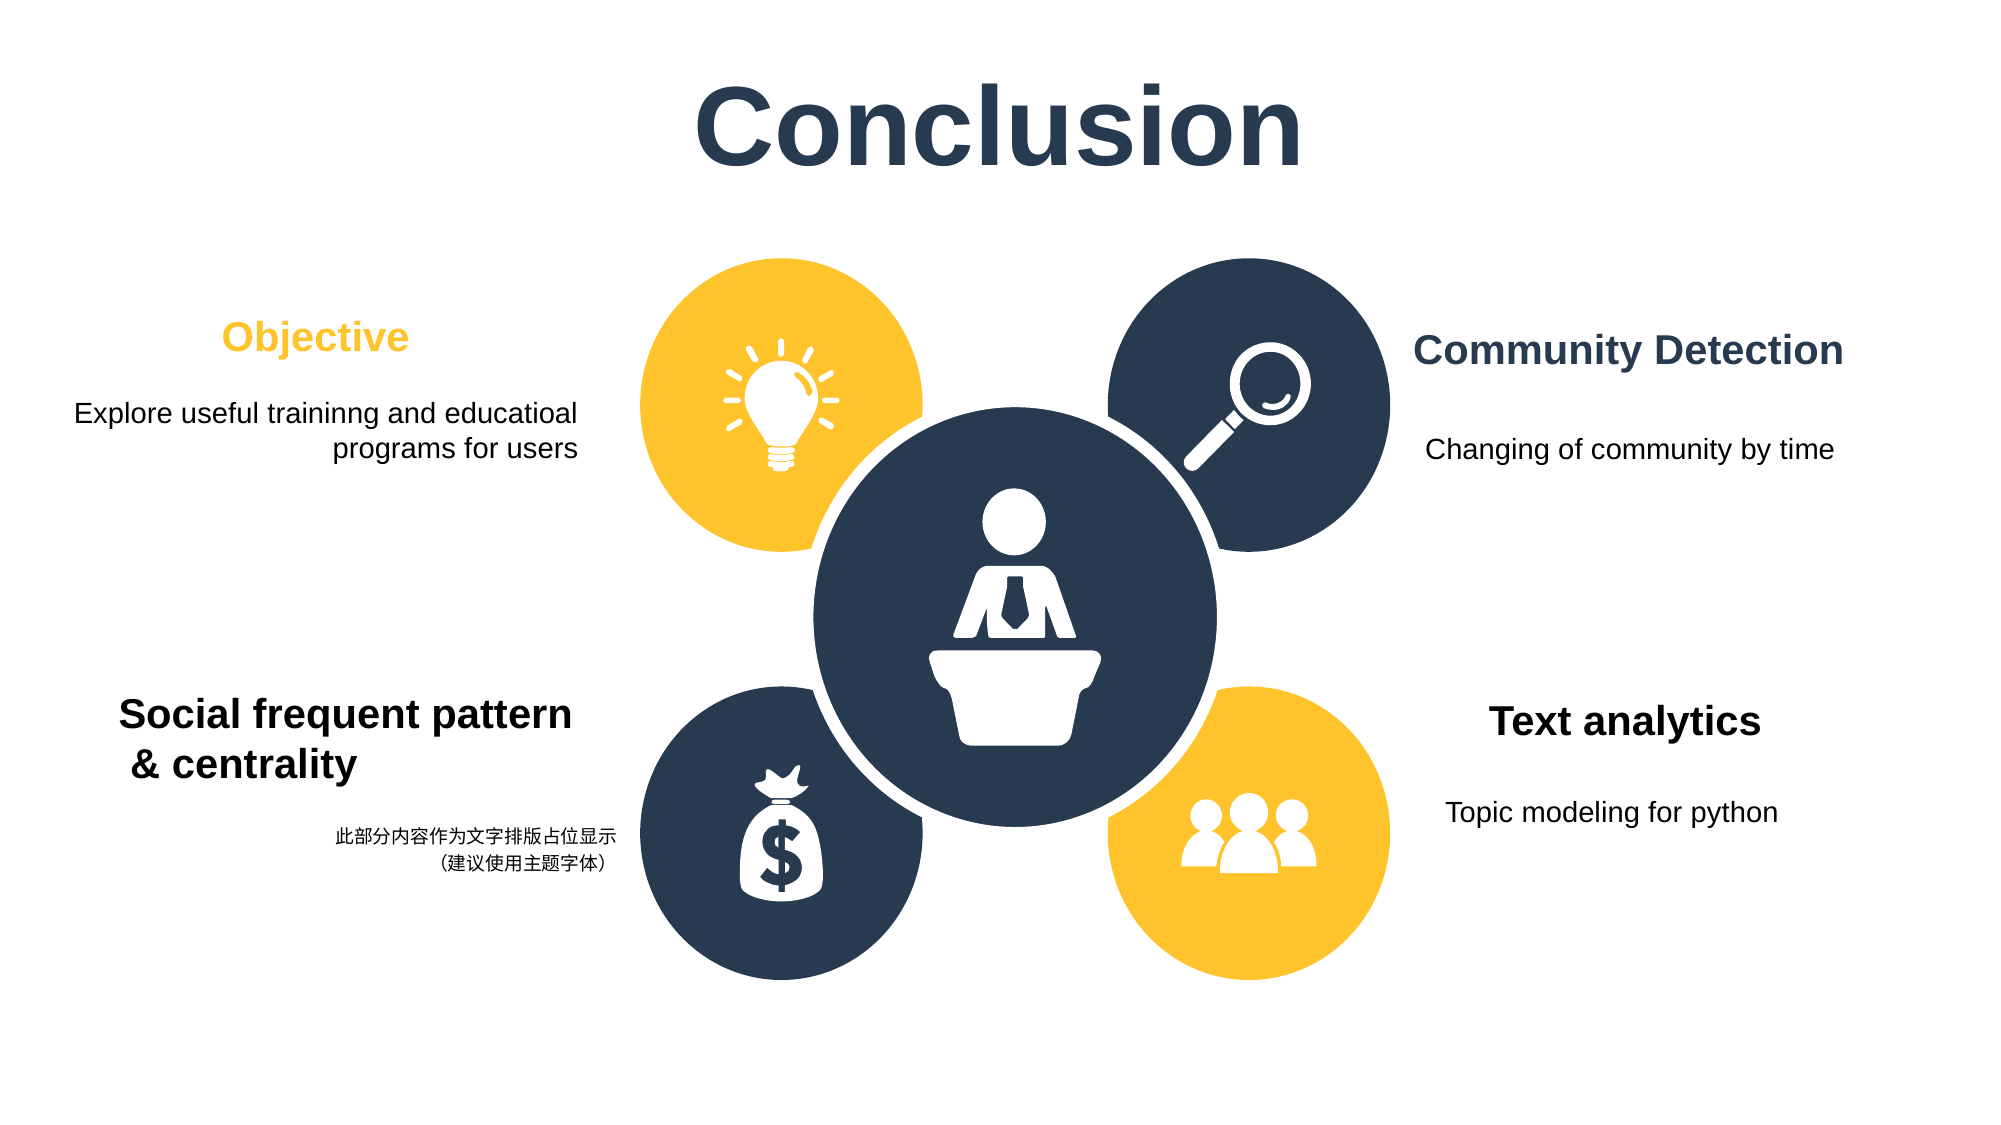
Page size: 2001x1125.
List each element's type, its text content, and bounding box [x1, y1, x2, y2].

text_box Conclusion [678, 45, 1321, 196]
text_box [16, 258, 1914, 980]
